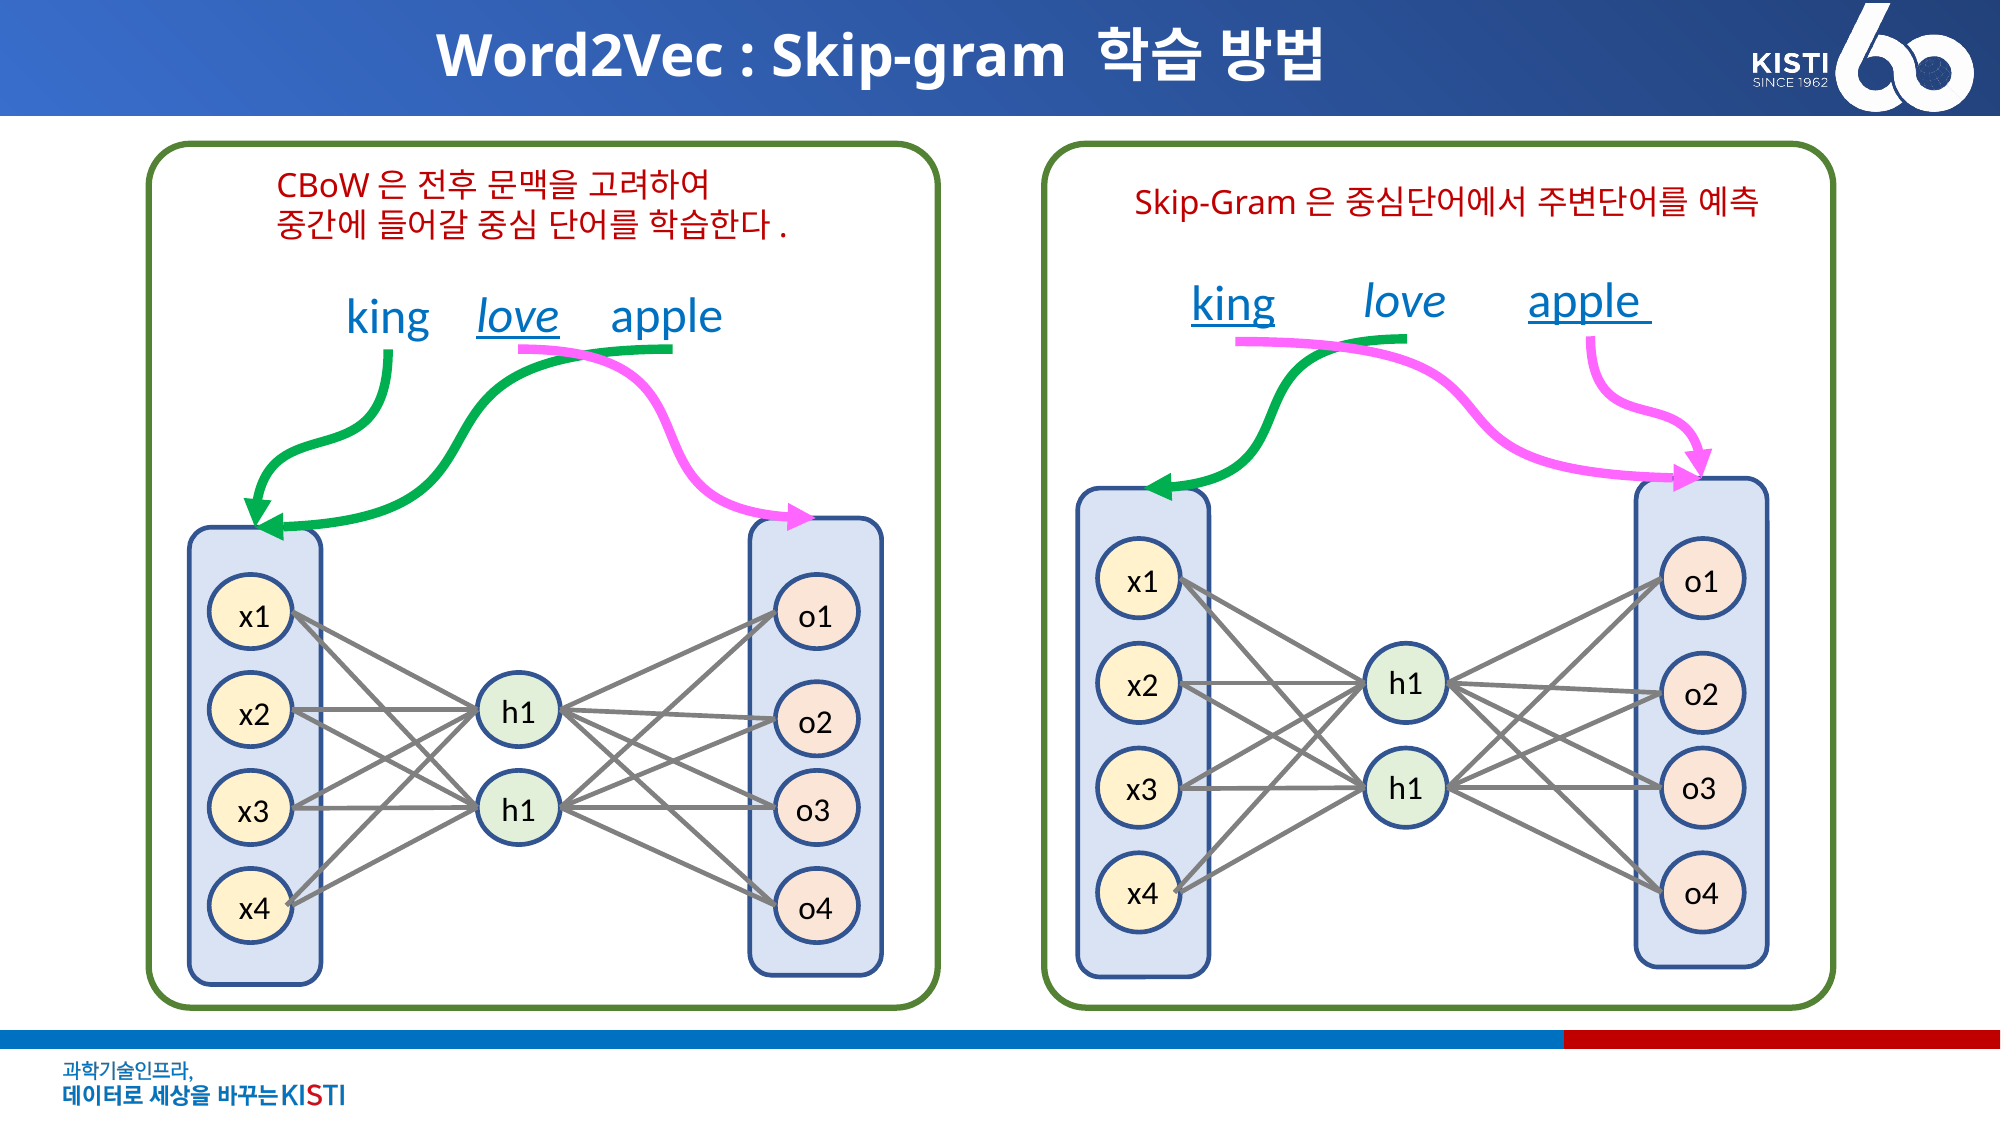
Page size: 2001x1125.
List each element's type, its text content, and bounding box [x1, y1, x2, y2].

picture [1753, 3, 1974, 112]
title Word2Vec : Skip-gram 학습 방법 [53, 1, 1728, 114]
picture [63, 1061, 344, 1106]
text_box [148, 143, 1834, 1008]
